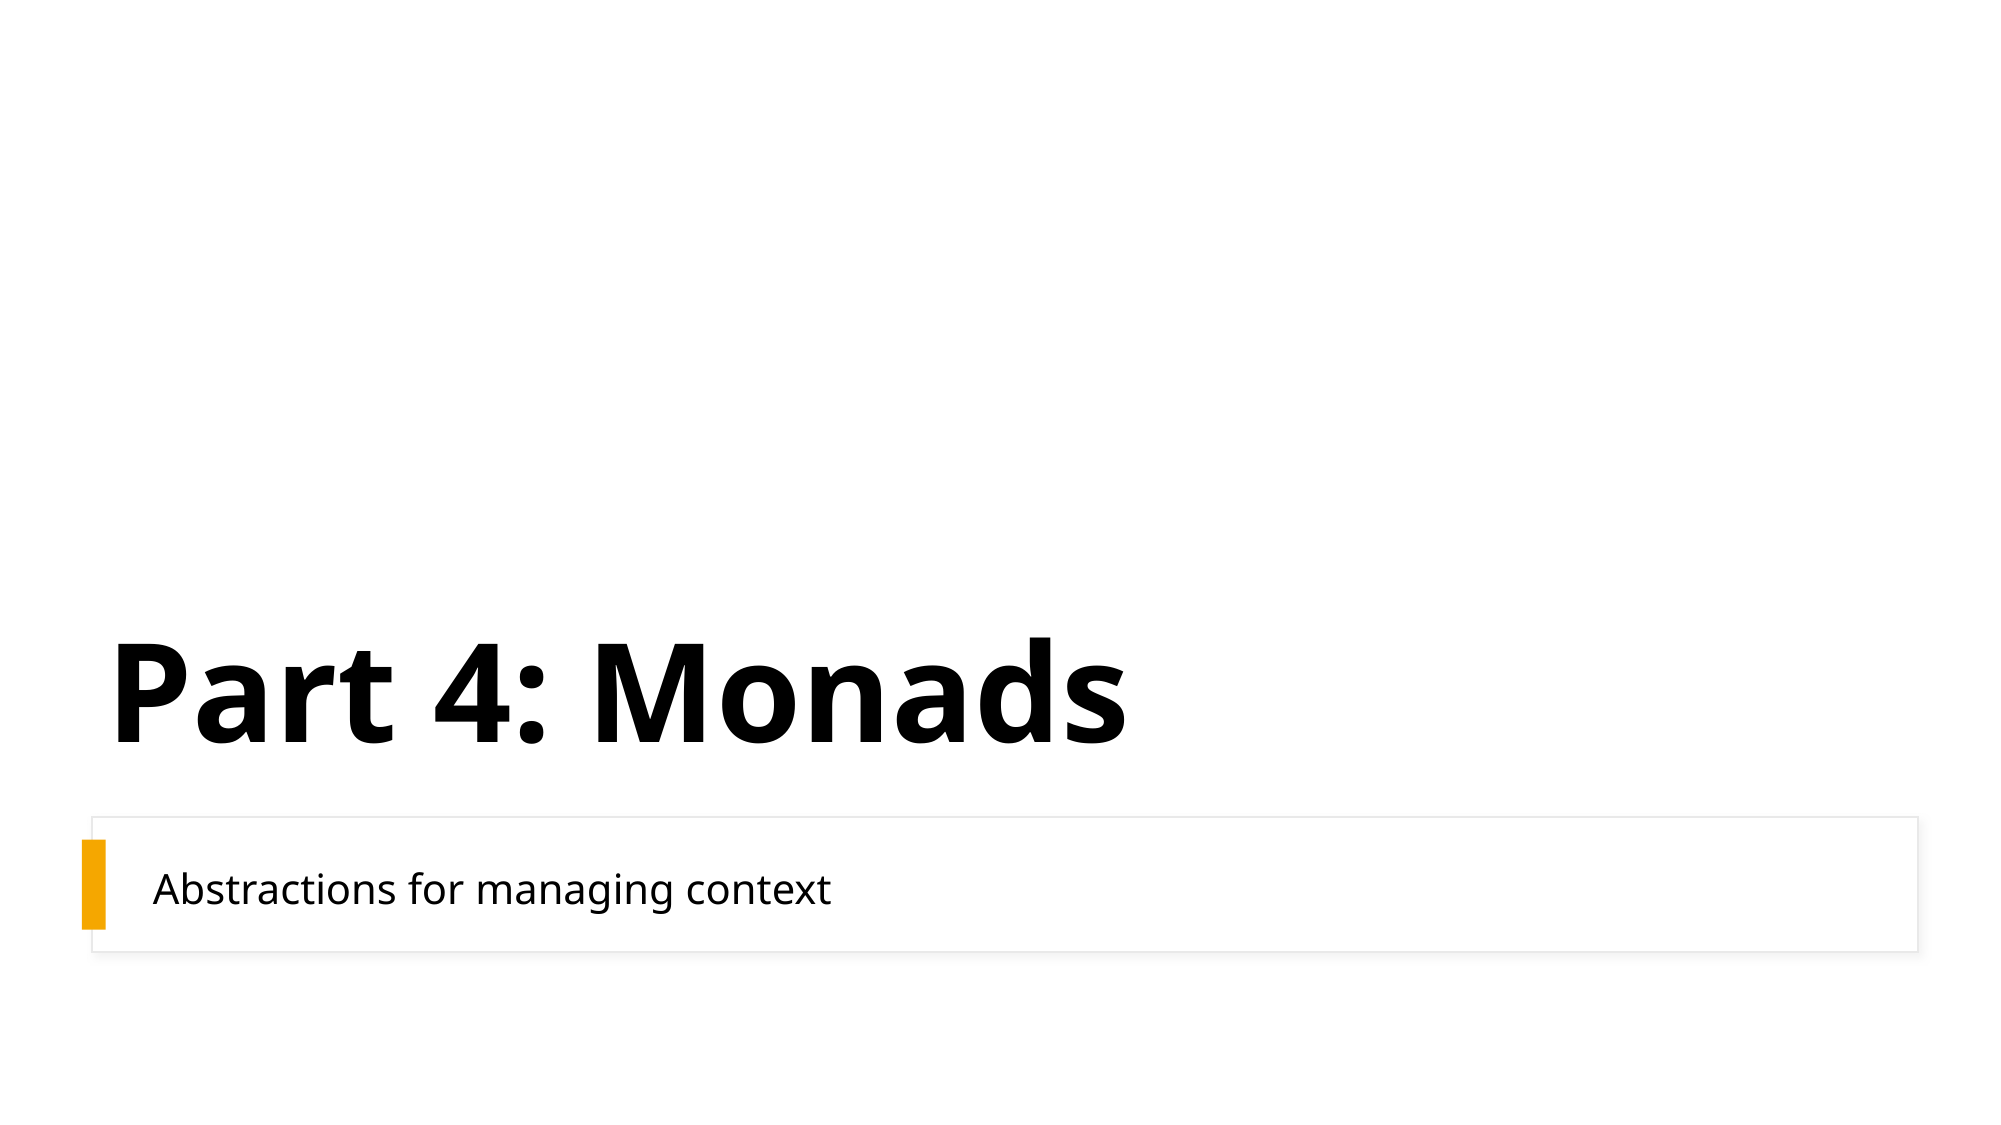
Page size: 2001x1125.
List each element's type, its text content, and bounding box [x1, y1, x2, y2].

list Abstractions for managing context [138, 836, 1878, 933]
title Part 4: Monads [91, 104, 1878, 780]
